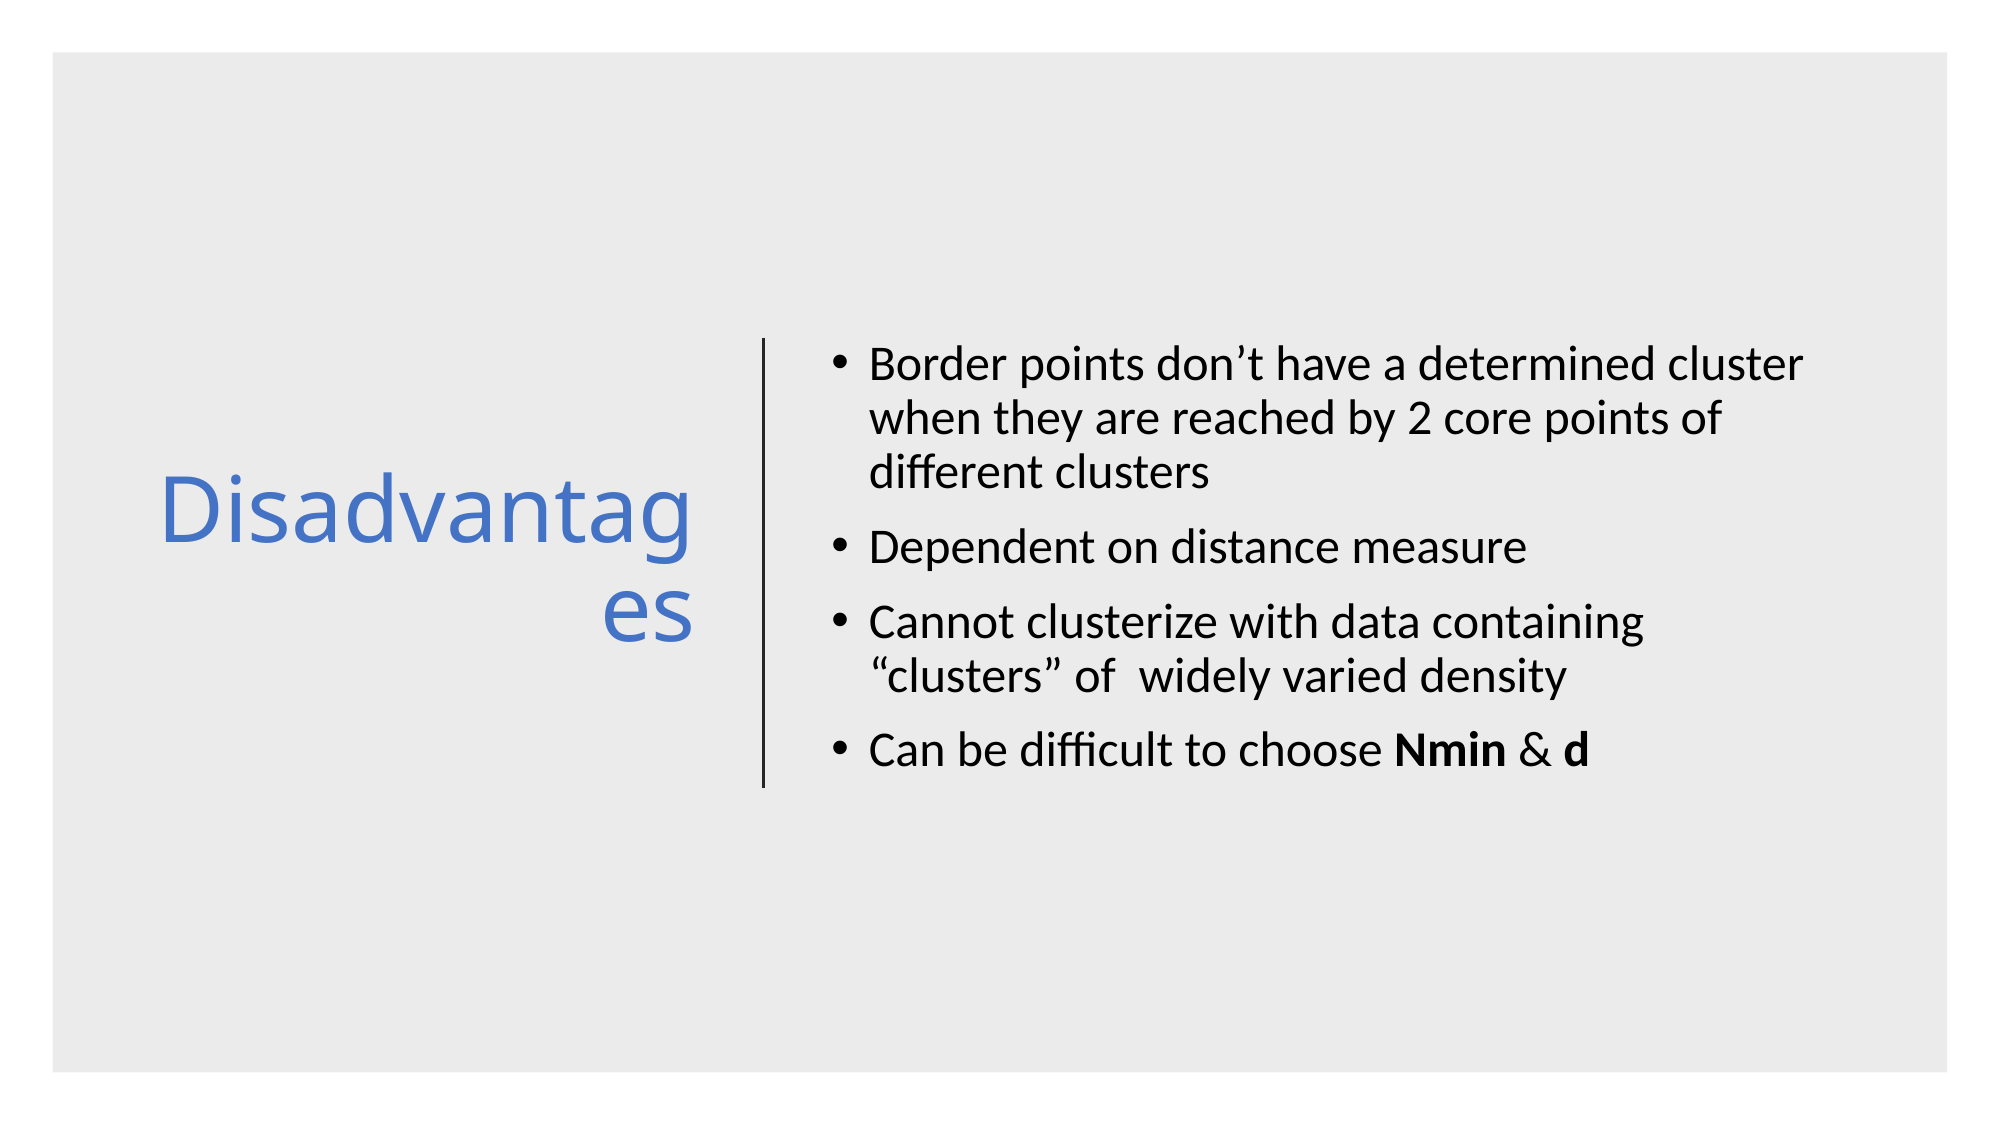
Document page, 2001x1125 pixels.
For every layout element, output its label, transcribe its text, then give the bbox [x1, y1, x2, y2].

title Disadvantages [137, 158, 711, 967]
text_box [52, 51, 1948, 1073]
text_box Border points don’t have a determined cluster when they are reached by 2 core points of different clusters Dependent on distance measure Cannot clusterize with data containing “clusters” of widely varied density Can be difficult to choose Nmin & d [816, 190, 1863, 1000]
